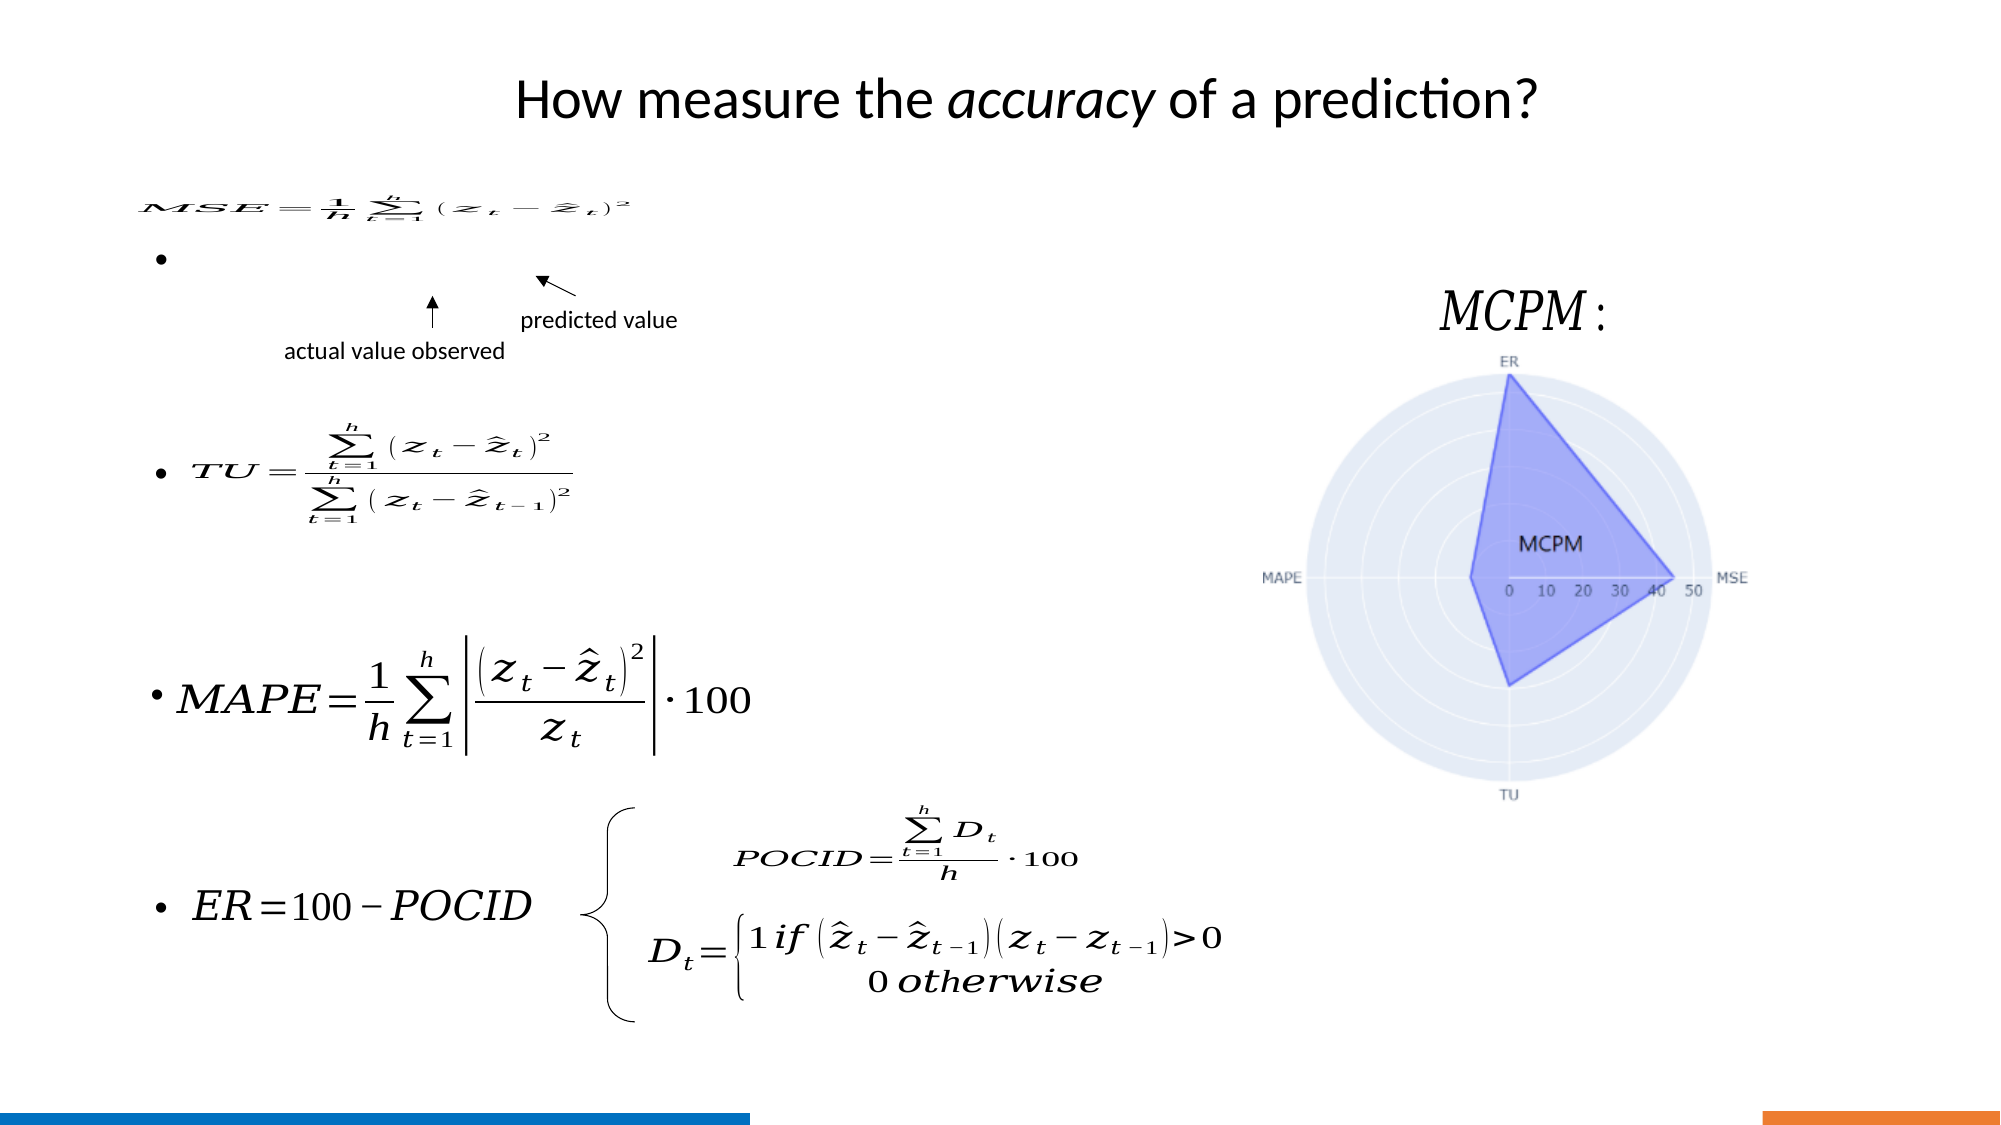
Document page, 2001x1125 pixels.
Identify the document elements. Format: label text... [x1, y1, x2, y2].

text_box [135, 664, 379, 725]
text_box [580, 807, 635, 1023]
text_box [1762, 1110, 2000, 1125]
picture [1263, 349, 1754, 803]
text_box [0, 1112, 751, 1125]
text_box How measure the accuracy of a prediction? [500, 52, 1671, 138]
text_box [139, 443, 383, 504]
text_box [139, 877, 383, 938]
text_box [535, 275, 576, 296]
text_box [135, 194, 820, 373]
